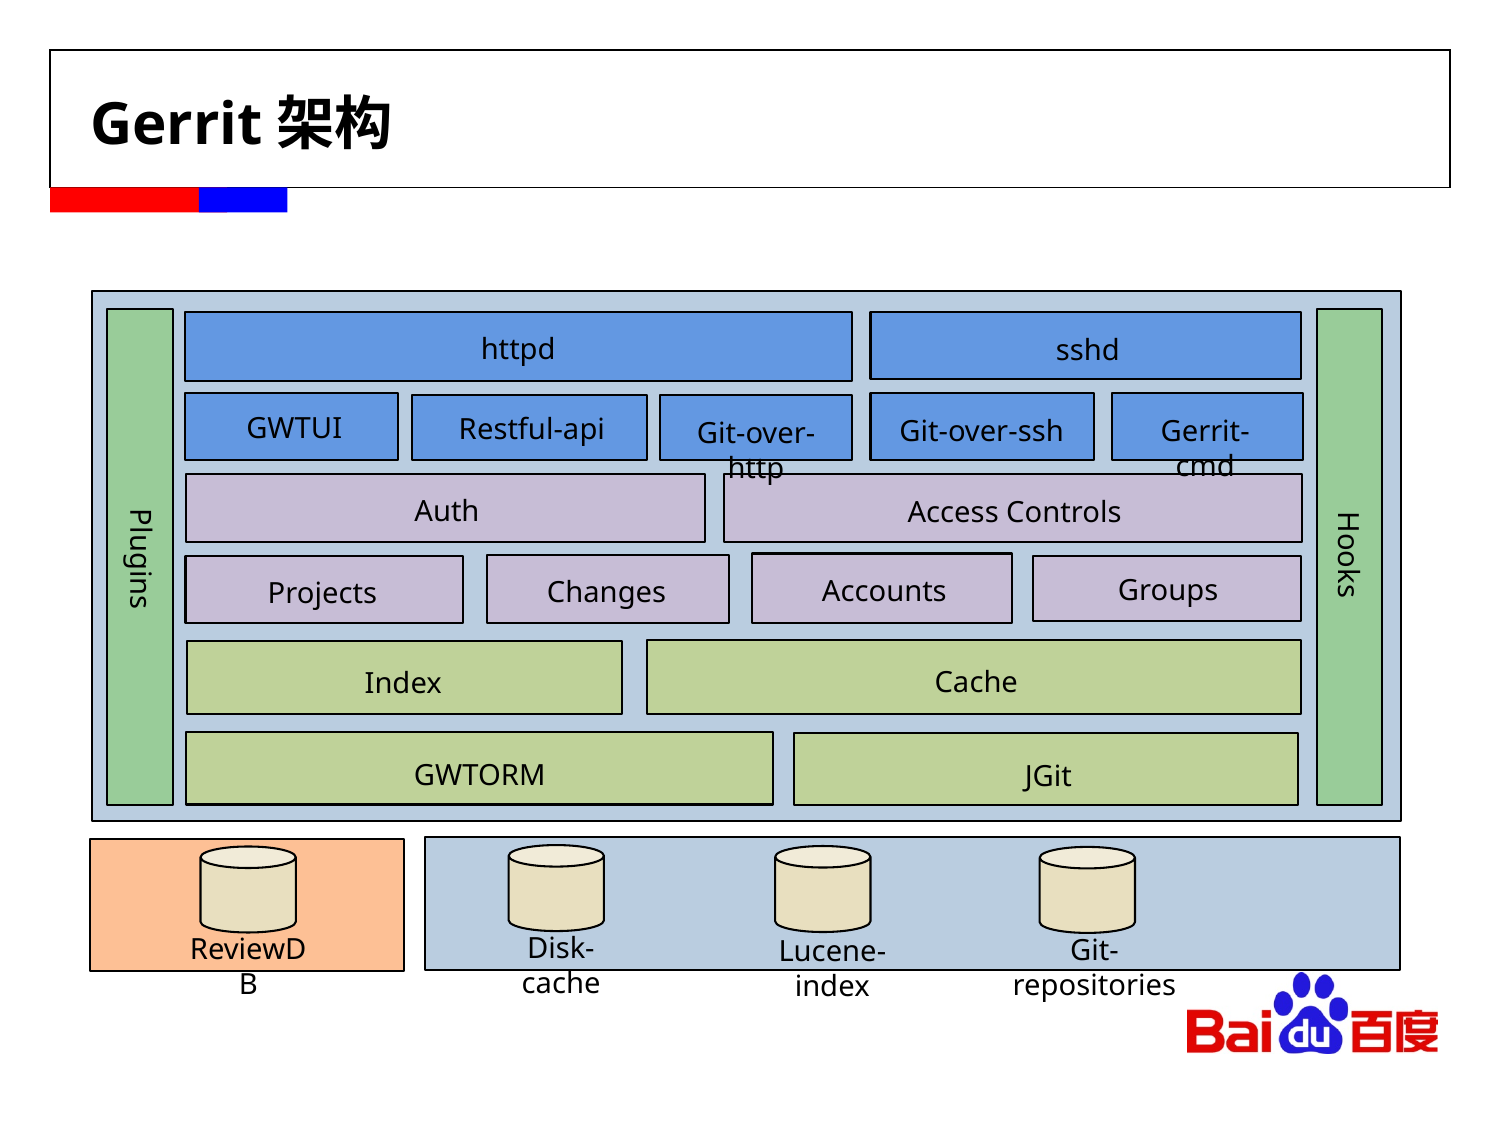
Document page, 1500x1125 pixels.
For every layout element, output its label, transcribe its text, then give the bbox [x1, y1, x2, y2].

picture [1187, 972, 1438, 1054]
title Gerrit架构 [74, 56, 1426, 185]
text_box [89, 290, 1401, 976]
